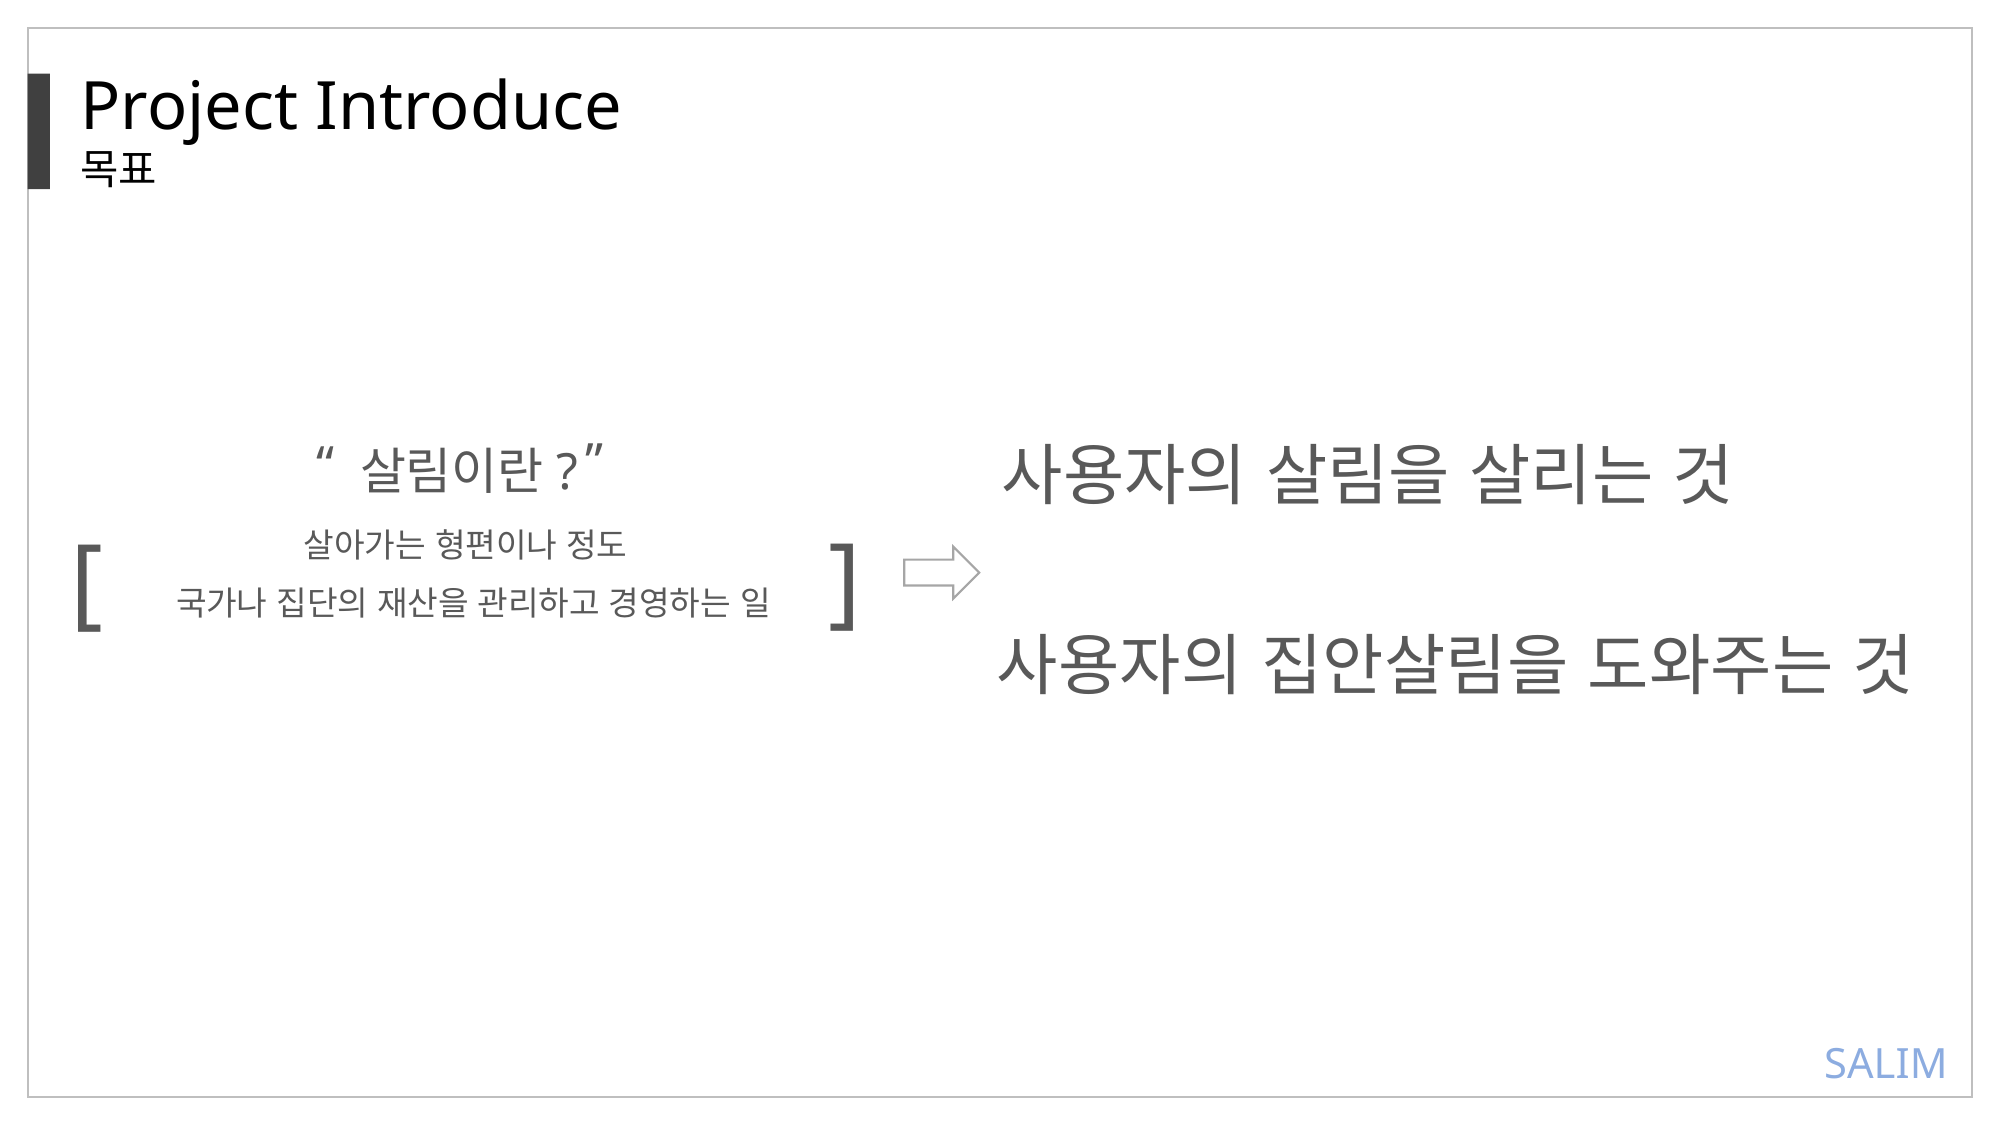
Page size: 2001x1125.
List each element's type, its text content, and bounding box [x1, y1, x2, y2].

text_box Project Introduce 목표 [65, 55, 863, 201]
text_box [27, 73, 51, 190]
text_box 살림이란? [337, 432, 579, 507]
text_box [27, 27, 1973, 1098]
text_box 사용자의 살림을 살리는 것 [887, 425, 1849, 520]
text_box SALIM [1800, 1029, 1972, 1095]
text_box [ [30, 508, 169, 644]
text_box 사용자의 집안살림을 도와주는 것 [982, 615, 1946, 710]
text_box “ [234, 425, 417, 500]
text_box 살아가는 형편이나 정도 [169, 516, 805, 572]
text_box ] [805, 507, 886, 643]
text_box ” [522, 422, 667, 498]
text_box 국가나 집단의 재산을 관리하고 경영하는 일 [169, 574, 805, 630]
text_box [903, 544, 981, 602]
